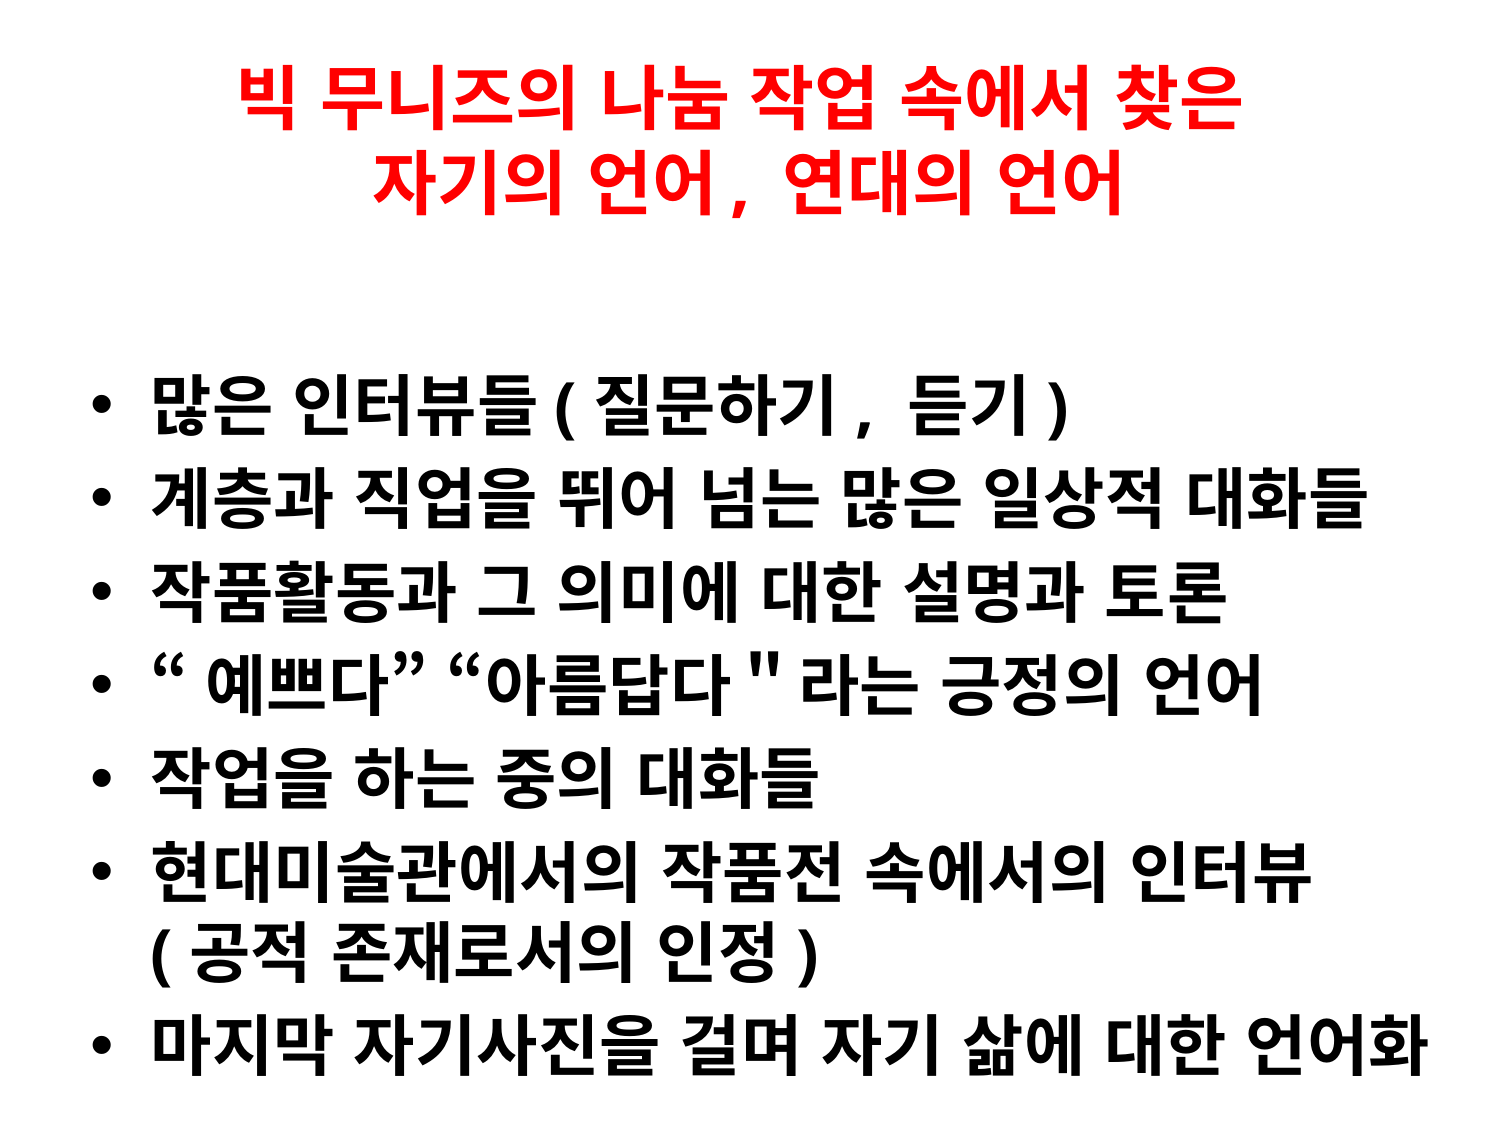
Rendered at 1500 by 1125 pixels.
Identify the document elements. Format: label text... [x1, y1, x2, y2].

list 많은 인터뷰들(질문하기, 듣기) 계층과 직업을 뛰어 넘는 많은 일상적 대화들 작품활동과 그 의미에 대한 설명과 토론 “예쁘다” “아름답다＂라는 긍정의 언어 작업을 하는 중의 대화들 현대미술관에서의 작품전 속에서의 인터뷰 (공적 존재로서의 인정) 마지막 자기사진을 걸며 자기 삶에 대한 언어화 [75, 262, 1500, 1125]
title 빅 무니즈의 나눔 작업 속에서 찾은 자기의 언어, 연대의 언어 [75, 45, 1425, 233]
